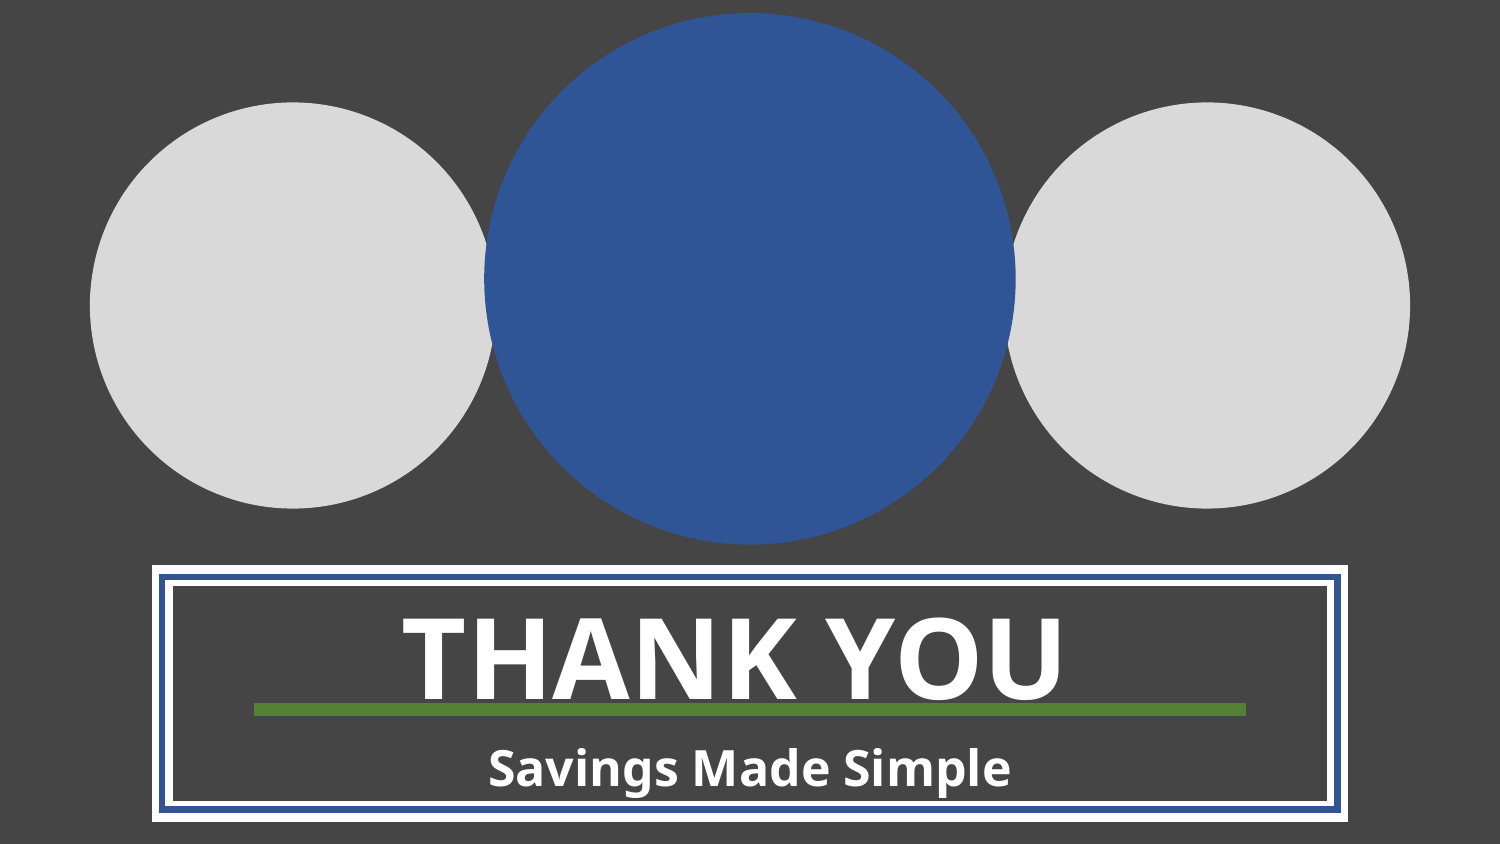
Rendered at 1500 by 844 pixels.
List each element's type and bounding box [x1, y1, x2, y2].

text_box [1008, 101, 1412, 510]
text_box [161, 576, 1339, 811]
text_box [483, 12, 1017, 546]
text_box [88, 101, 492, 510]
